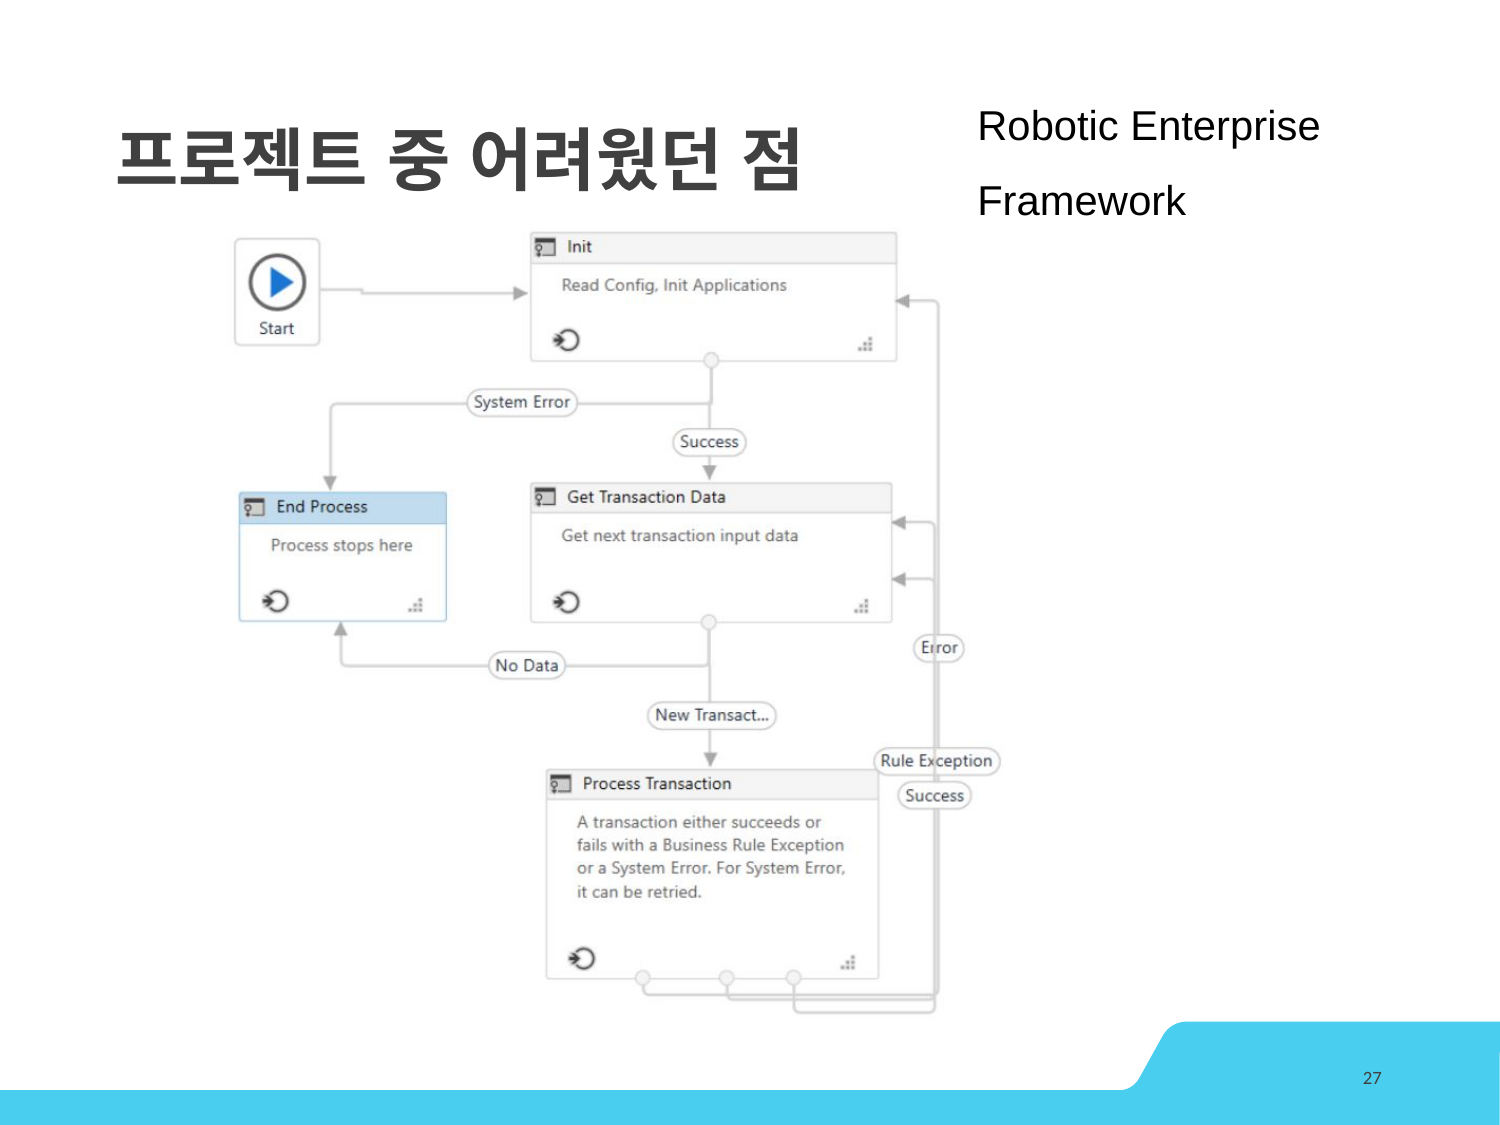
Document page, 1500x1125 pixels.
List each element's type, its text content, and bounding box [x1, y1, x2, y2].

title 프로젝트 중 어려웠던 점 [100, 54, 1395, 272]
slide_number 27 [1059, 1047, 1397, 1108]
picture [218, 219, 1019, 1032]
text_box Robotic Enterprise Framework [962, 66, 1419, 232]
